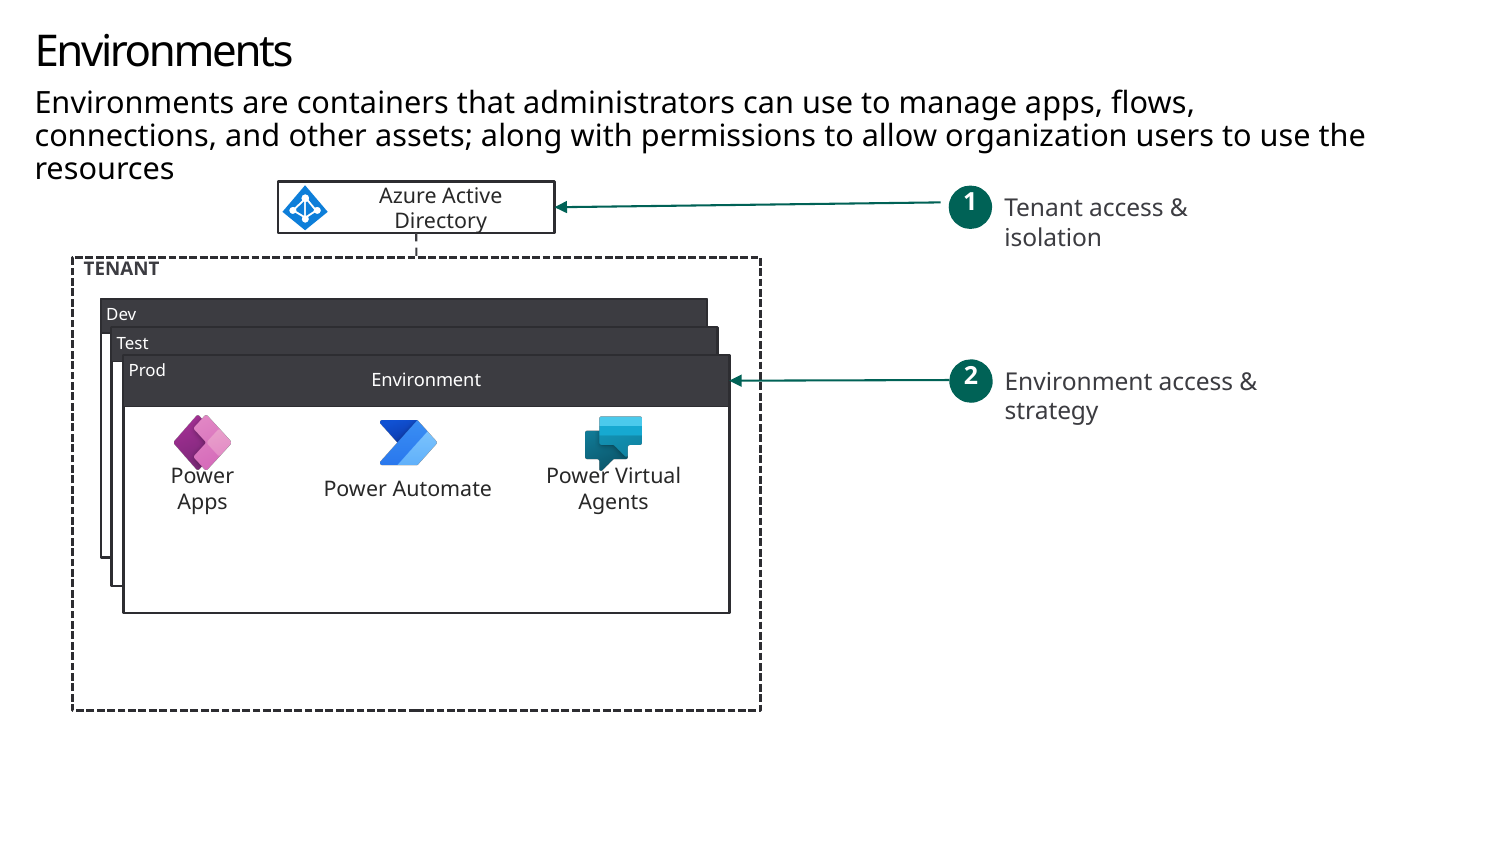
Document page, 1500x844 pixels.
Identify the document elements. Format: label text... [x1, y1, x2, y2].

text_box Environments [34, 8, 1379, 87]
text_box Environments are containers that administrators can use to manage apps, flows, connections, and other assets; along with permissions to allow organization users to use the resources [34, 87, 1379, 220]
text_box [61, 175, 1351, 711]
